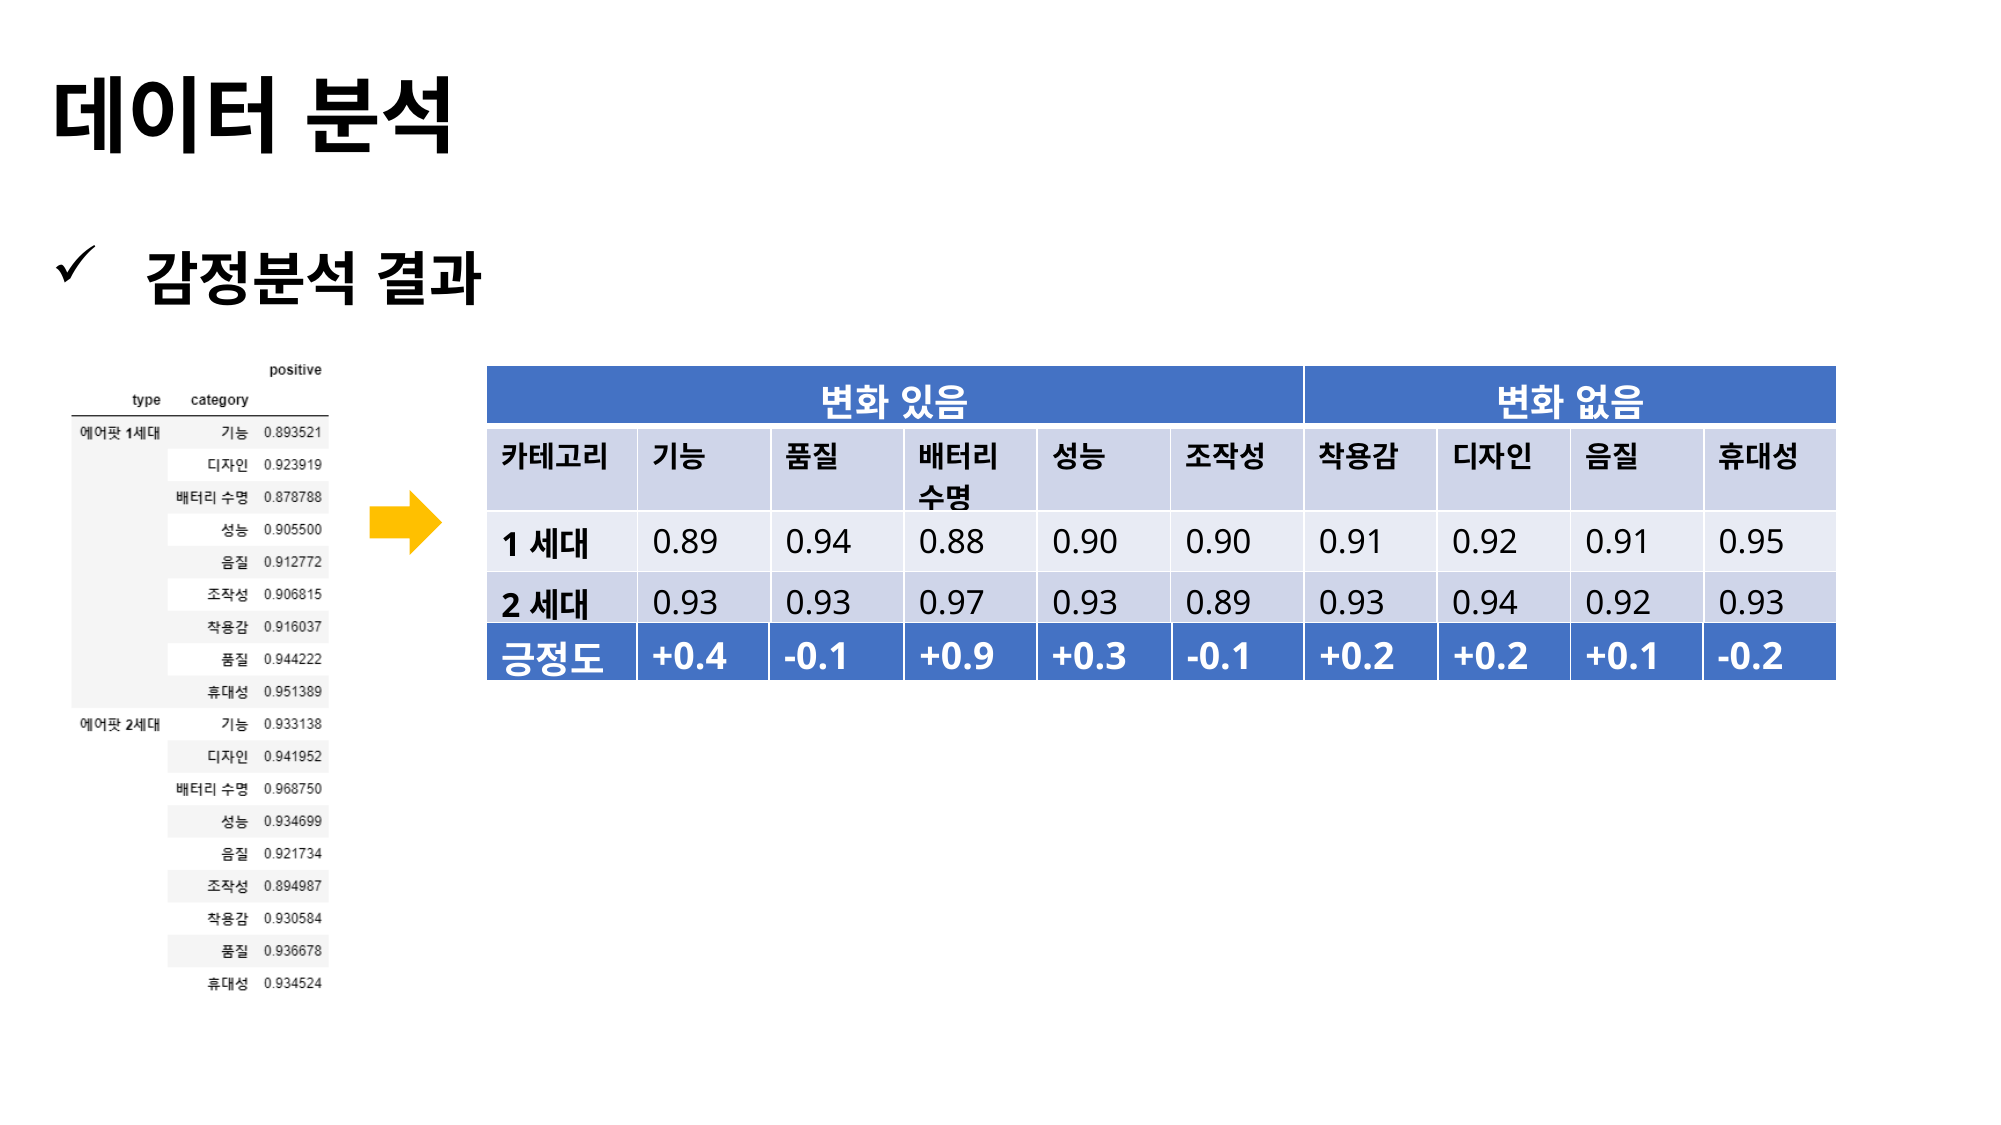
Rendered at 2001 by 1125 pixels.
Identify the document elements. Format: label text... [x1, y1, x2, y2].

table_header 변화 있음 [487, 366, 1303, 423]
table_header +0.1 [1571, 623, 1702, 680]
text_box 데이터 분석 [36, 55, 1892, 171]
table_cell 0.90 [1038, 512, 1170, 571]
table_cell 0.95 [1705, 512, 1836, 571]
picture [60, 362, 338, 1002]
table_cell 배터리수명 [905, 429, 1036, 510]
table_cell 0.97 [905, 572, 1036, 622]
table_cell 0.94 [1438, 572, 1570, 622]
table_header +0.9 [905, 623, 1036, 680]
table_header 변화 없음 [1305, 366, 1836, 423]
table_header -0.1 [1173, 623, 1303, 680]
text_box [369, 489, 443, 555]
table_cell 0.89 [638, 512, 770, 571]
table_cell 0.91 [1305, 512, 1436, 571]
table_cell 0.91 [1571, 512, 1703, 571]
table_cell 0.93 [772, 572, 903, 622]
table_header +0.3 [1038, 623, 1171, 680]
table_header +0.2 [1305, 623, 1437, 680]
table_cell 음질 [1571, 429, 1703, 510]
table_cell 2세대 [487, 572, 637, 622]
table_cell 휴대성 [1705, 429, 1836, 510]
table_cell 0.88 [905, 512, 1036, 571]
table_cell 0.92 [1438, 512, 1570, 571]
table_cell 조작성 [1171, 429, 1303, 510]
table_cell 디자인 [1438, 429, 1570, 510]
table_cell 0.92 [1571, 572, 1703, 622]
table_cell 0.89 [1171, 572, 1303, 622]
table_cell 0.90 [1171, 512, 1303, 571]
table_cell 0.94 [772, 512, 903, 571]
table_cell 카테고리 [487, 429, 637, 510]
table_header -0.2 [1704, 623, 1836, 680]
table_cell 0.93 [1038, 572, 1170, 622]
text_box 감정분석 결과 [36, 199, 1947, 320]
table_cell 품질 [772, 429, 903, 510]
table_header +0.4 [638, 623, 768, 680]
table_cell 1세대 [487, 512, 637, 571]
table_cell 0.93 [638, 572, 770, 622]
table_header +0.2 [1439, 623, 1570, 680]
table_header 긍정도 [487, 623, 636, 680]
table_header -0.1 [770, 623, 903, 680]
table_cell 0.93 [1705, 572, 1836, 622]
table_cell 성능 [1038, 429, 1170, 510]
table_cell 착용감 [1305, 429, 1436, 510]
table_cell 0.93 [1305, 572, 1436, 622]
table_cell 기능 [638, 429, 770, 510]
